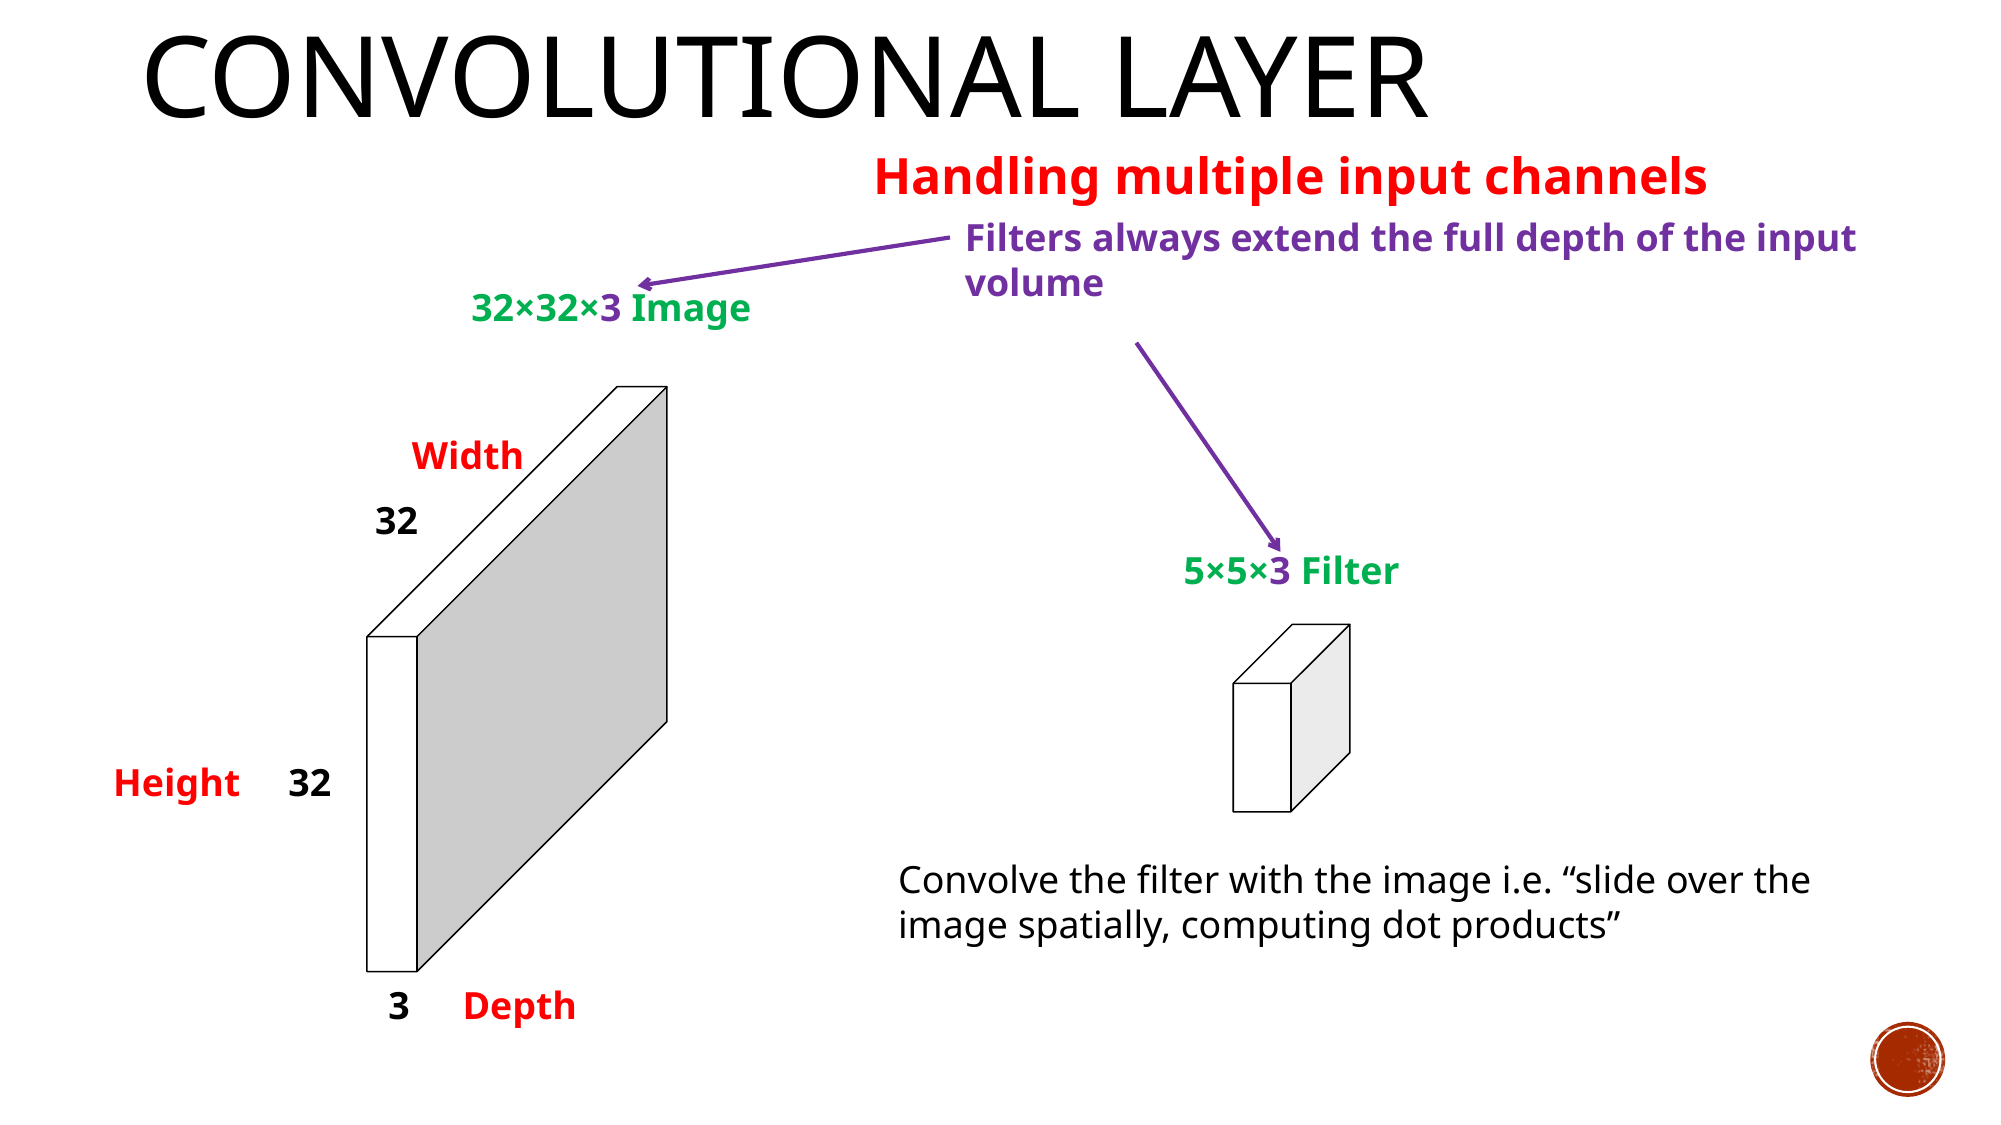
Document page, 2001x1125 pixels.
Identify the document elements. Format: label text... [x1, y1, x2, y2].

text_box 32 [273, 751, 347, 812]
text_box 5×5×3 Filter [1168, 539, 1415, 600]
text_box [1138, 345, 1278, 550]
text_box Height [98, 751, 256, 812]
text_box [366, 386, 667, 972]
text_box Depth [447, 974, 593, 1034]
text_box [639, 239, 948, 284]
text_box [1233, 624, 1349, 683]
text_box Handling multiple input channels [858, 150, 1967, 212]
title Convolutional Layer [125, 12, 2000, 150]
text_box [367, 386, 666, 636]
text_box [1233, 624, 1350, 812]
text_box 32 [360, 489, 434, 550]
text_box 32×32×3 Image [456, 276, 767, 337]
text_box 3 [373, 974, 425, 1034]
text_box Convolve the filter with the image i.e. “slide over the image spatially, computing dot products” [883, 848, 1884, 954]
text_box Width [397, 424, 540, 485]
text_box Filters always extend the full depth of the input volume [950, 212, 1950, 312]
